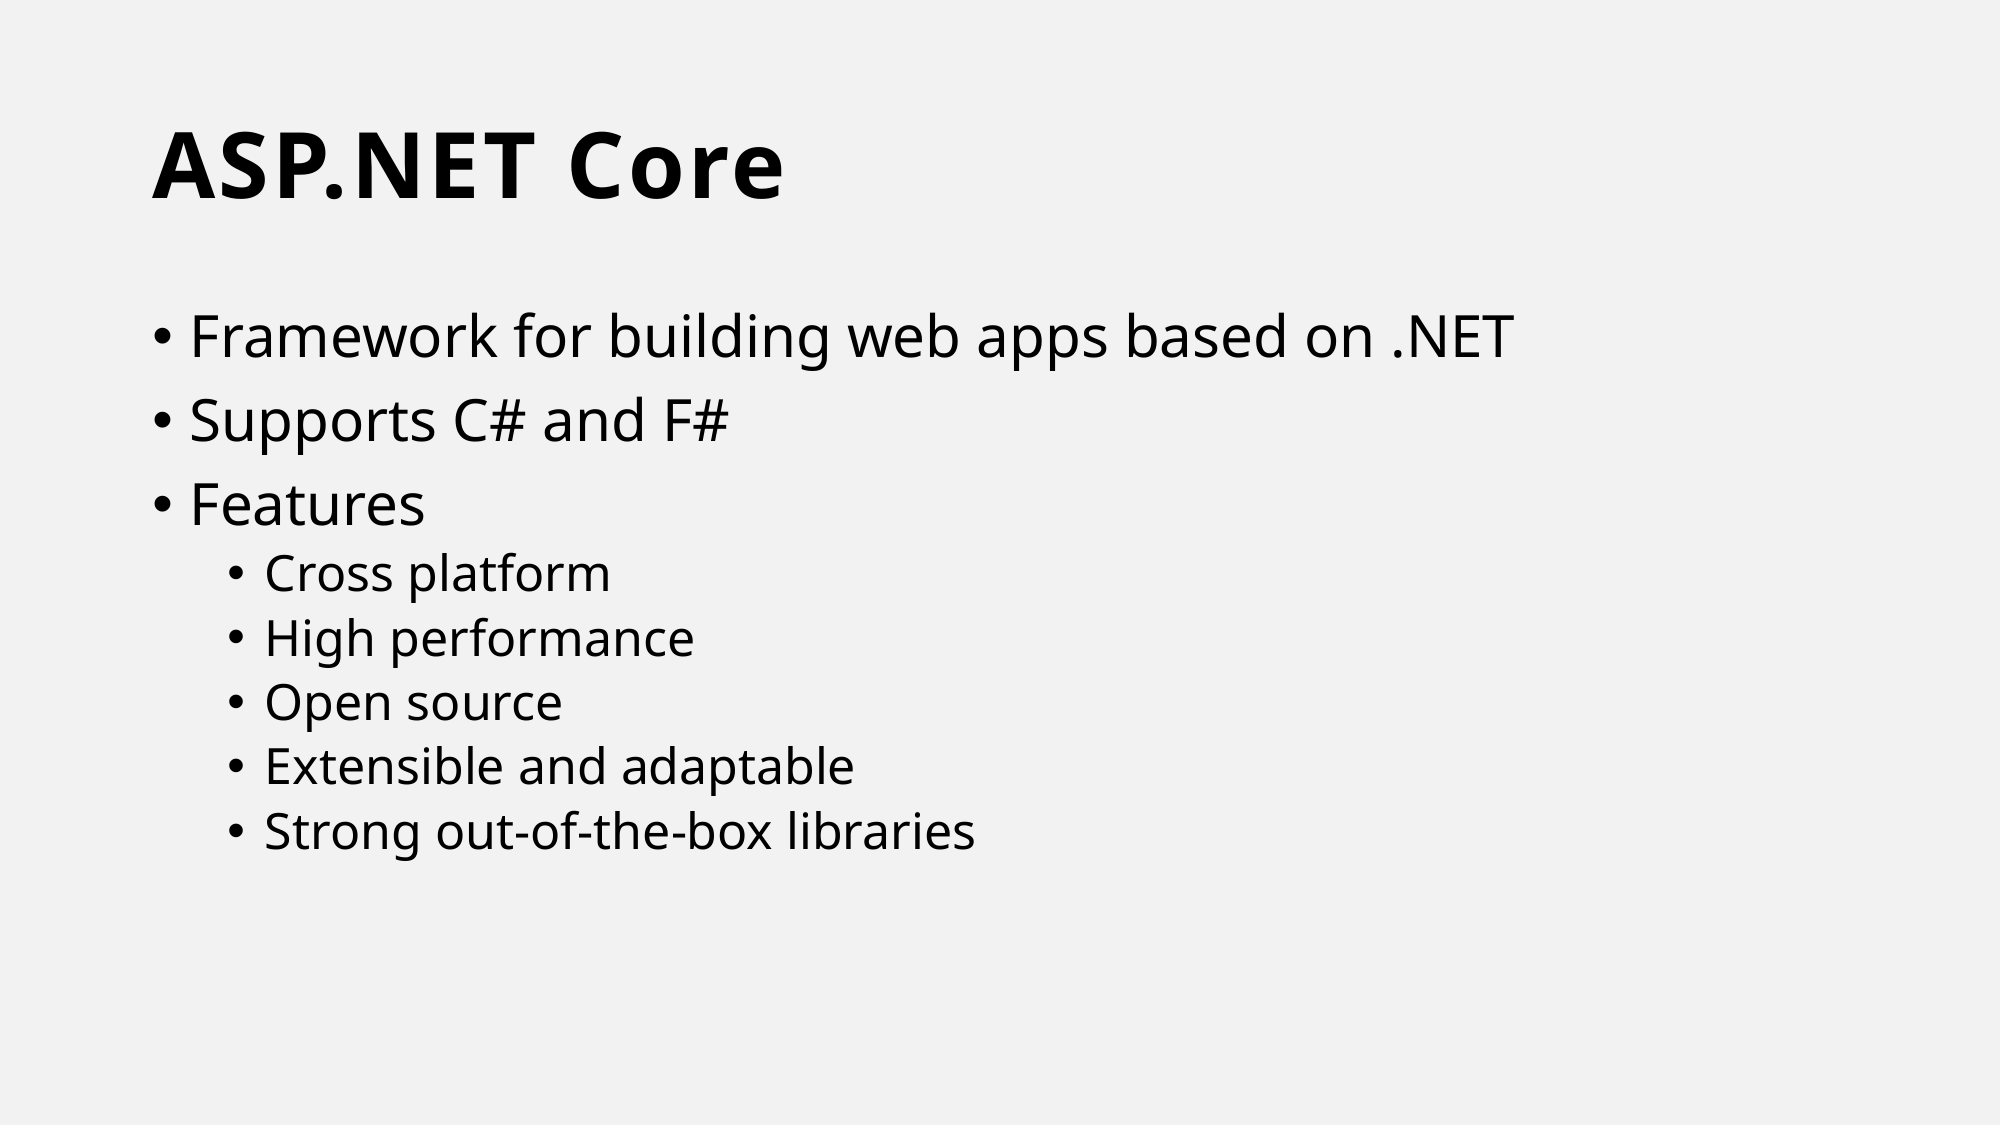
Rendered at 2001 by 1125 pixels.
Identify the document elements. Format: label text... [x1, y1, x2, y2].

title ASP.NET Core [137, 59, 1863, 278]
list Framework for building web apps based on .NET Supports C# and F# Features Cross platform High performance Open source Extensible and adaptable Strong out-of-the-box libraries [137, 299, 1863, 1014]
